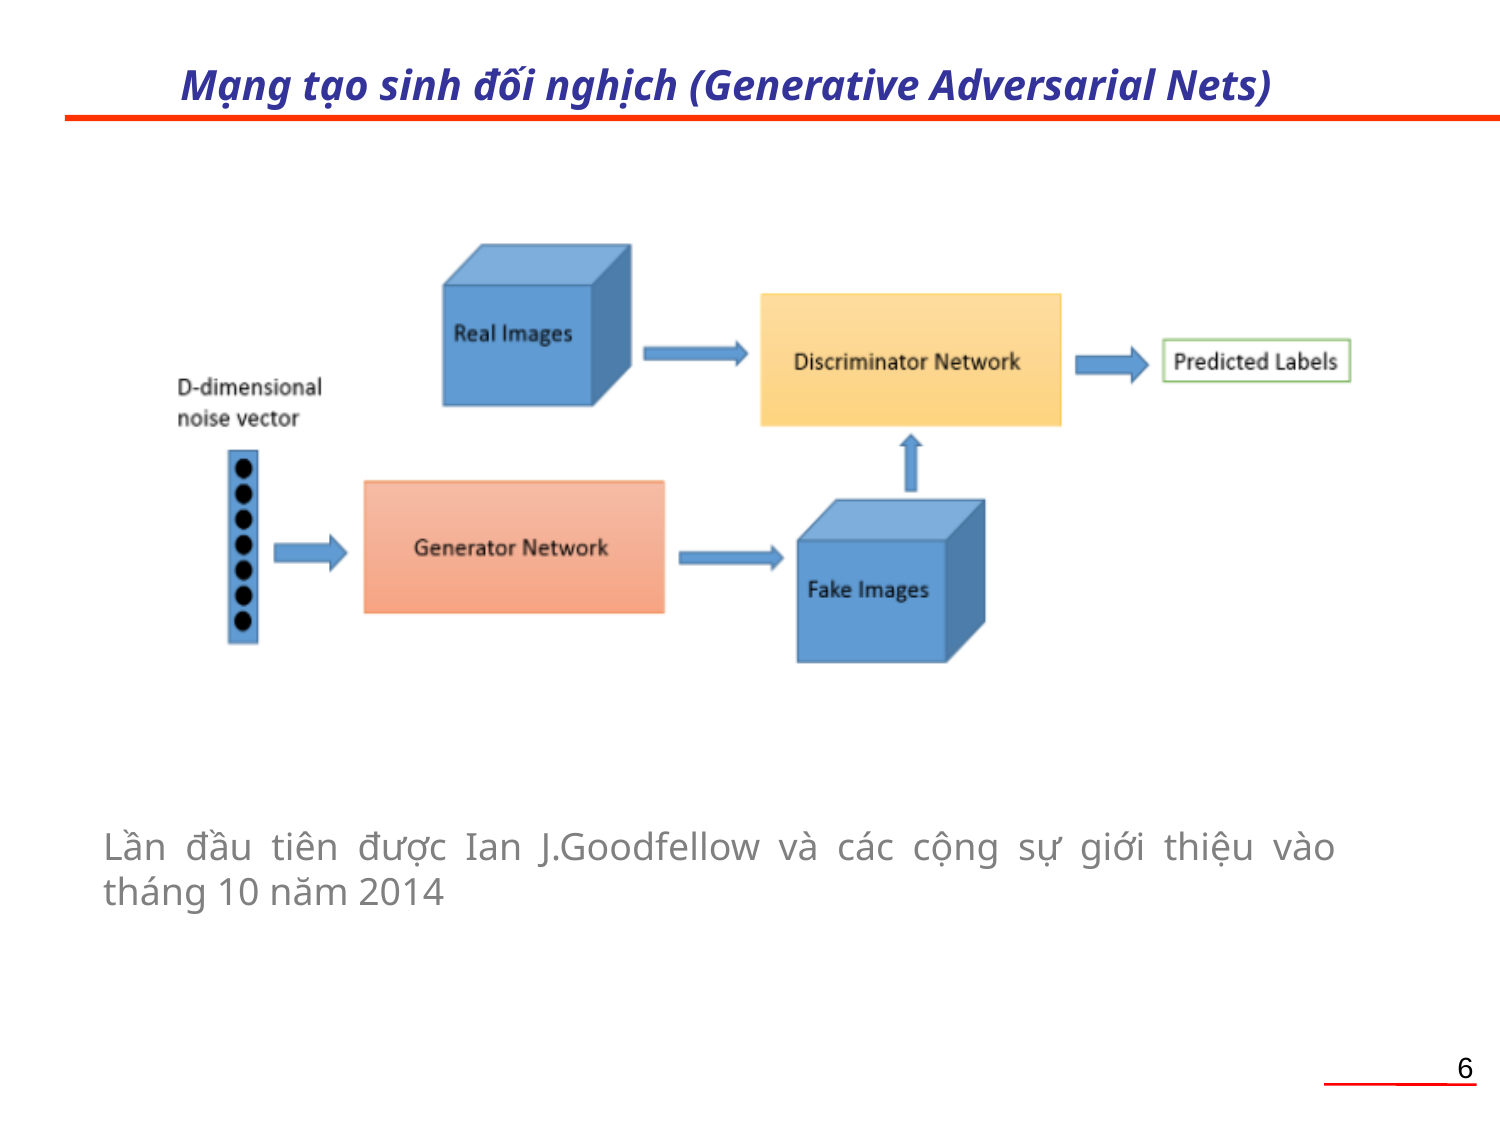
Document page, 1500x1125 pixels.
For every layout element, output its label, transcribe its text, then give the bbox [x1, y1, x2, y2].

text_box 6 [1138, 1041, 1489, 1102]
text_box Lần đầu tiên được Ian J.Goodfellow và các cộng sự giới thiệu vào tháng 10 năm 2014 [88, 815, 1353, 921]
picture [128, 219, 1389, 685]
text_box Mạng tạo sinh đối nghịch (Generative Adversarial Nets) [165, 51, 1288, 117]
